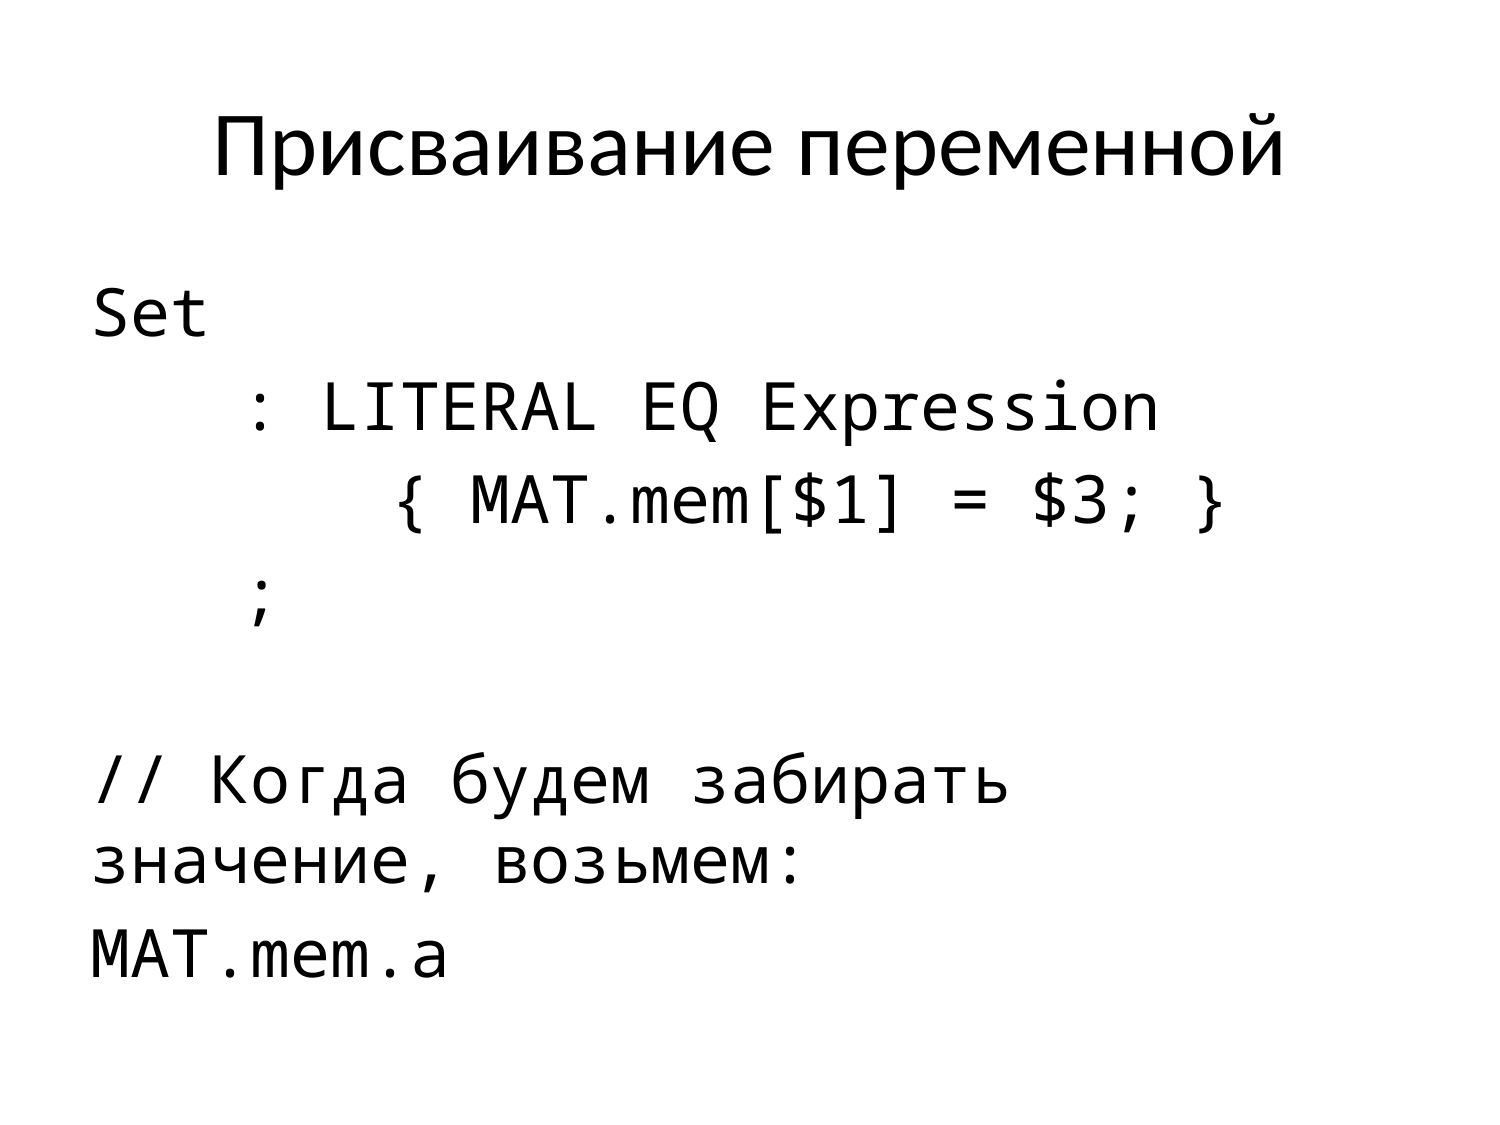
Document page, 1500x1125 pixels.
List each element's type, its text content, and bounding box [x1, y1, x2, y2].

title Присваивание переменной [75, 45, 1425, 233]
list Set : LITERAL EQ Expression { MAT.mem[$1] = $3; } ; // Когда будем забирать значение, возьмем: MAT.mem.a [75, 262, 1425, 1005]
